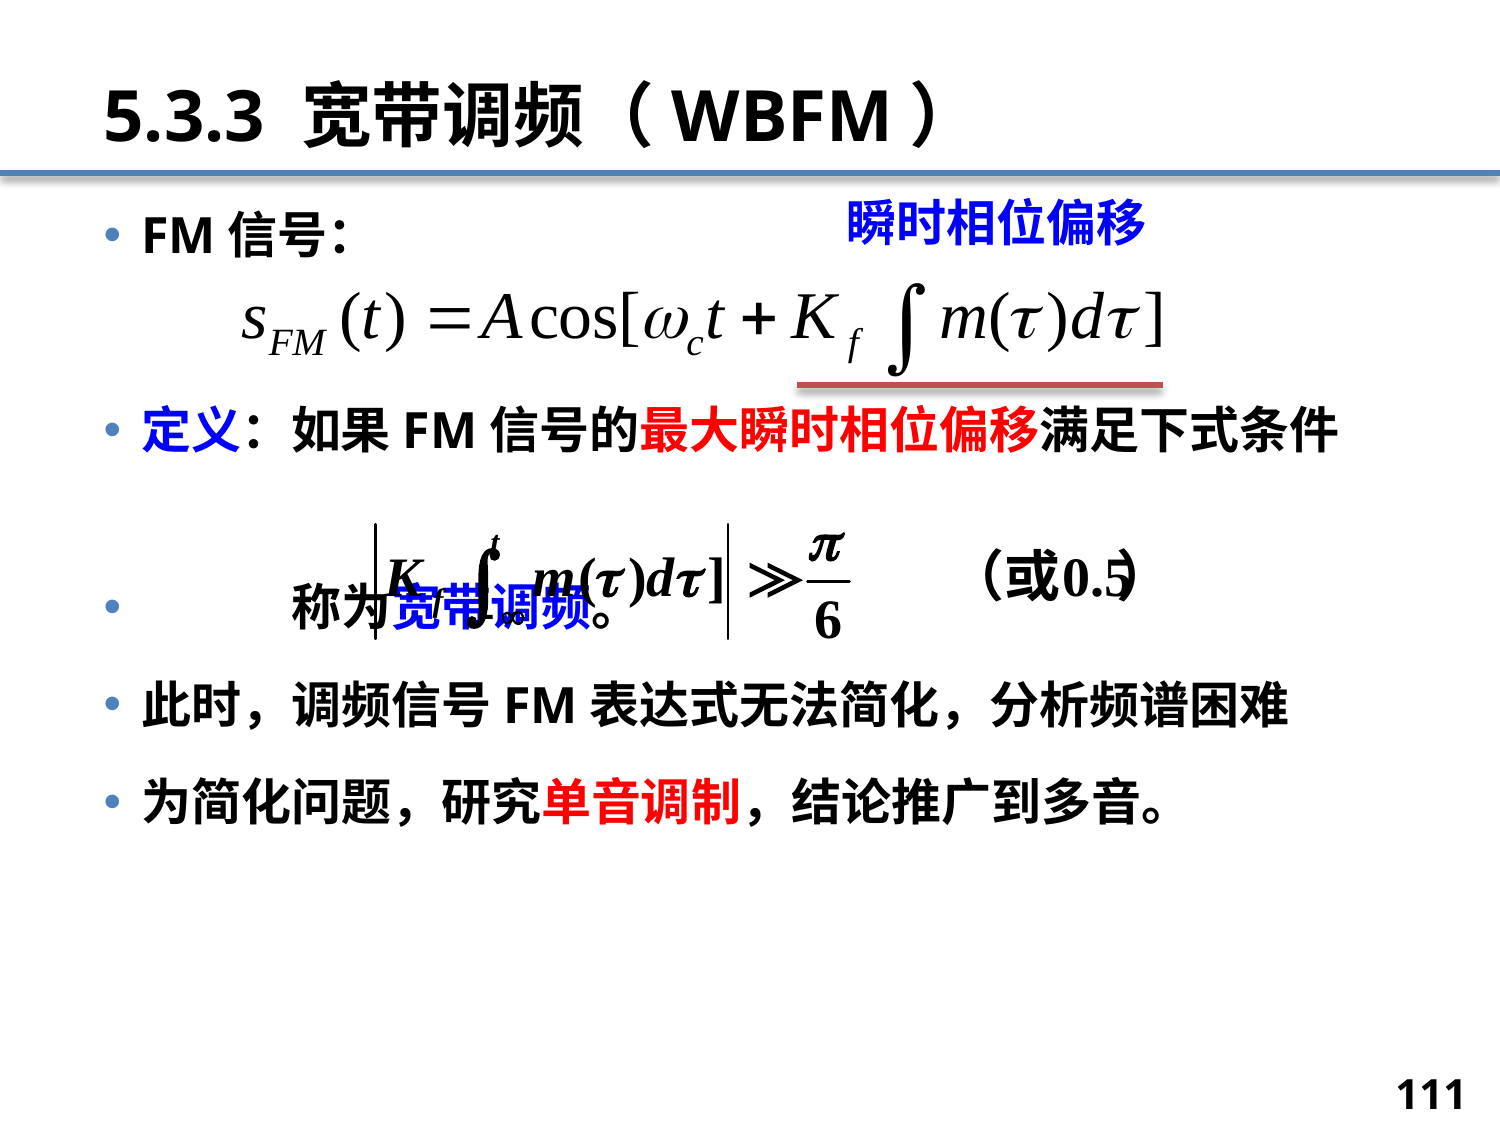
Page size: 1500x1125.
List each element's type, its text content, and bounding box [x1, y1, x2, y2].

title 5.3.3 宽带调频（WBFM） [88, 30, 1412, 164]
slide_number 111 [1379, 1075, 1483, 1118]
list FM信号： 定义：如果FM信号的最大瞬时相位偏移满足下式条件 称为宽带调频。 此时，调频信号FM表达式无法简化，分析频谱困难 为简化问题，研究单音调制，结论推广到多音。 [88, 196, 1412, 535]
list FM信号： 定义：如果FM信号的最大瞬时相位偏移满足下式条件 称为宽带调频。 此时，调频信号FM表达式无法简化，分析频谱困难 为简化问题，研究单音调制，结论推广到多音。 [88, 536, 1412, 1024]
text_box 瞬时相位偏移 [831, 184, 1162, 242]
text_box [229, 243, 1175, 389]
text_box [364, 503, 1164, 653]
